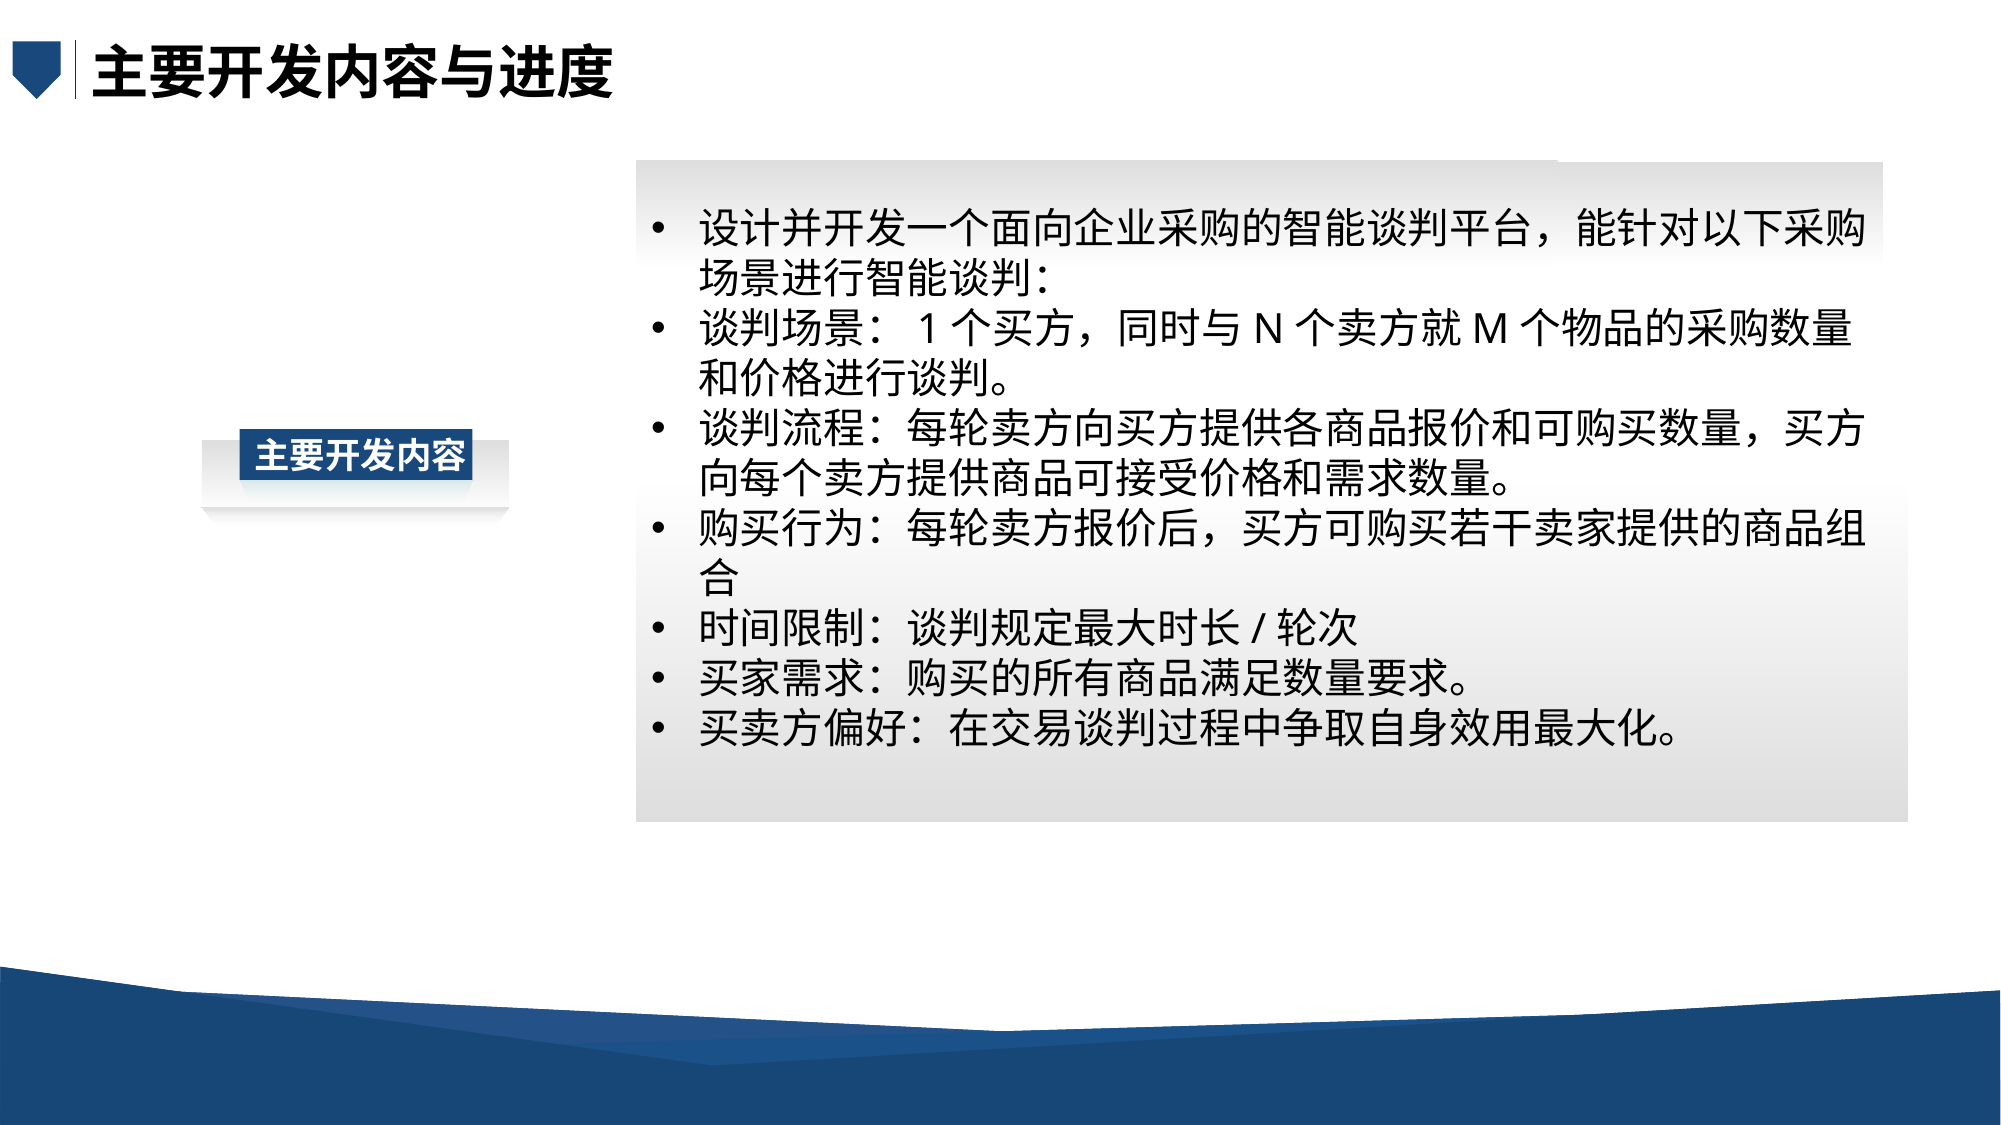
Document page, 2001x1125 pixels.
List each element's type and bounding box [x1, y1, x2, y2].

text_box [0, 966, 2000, 1125]
text_box [636, 160, 1908, 822]
text_box [201, 425, 509, 528]
text_box [12, 27, 637, 113]
